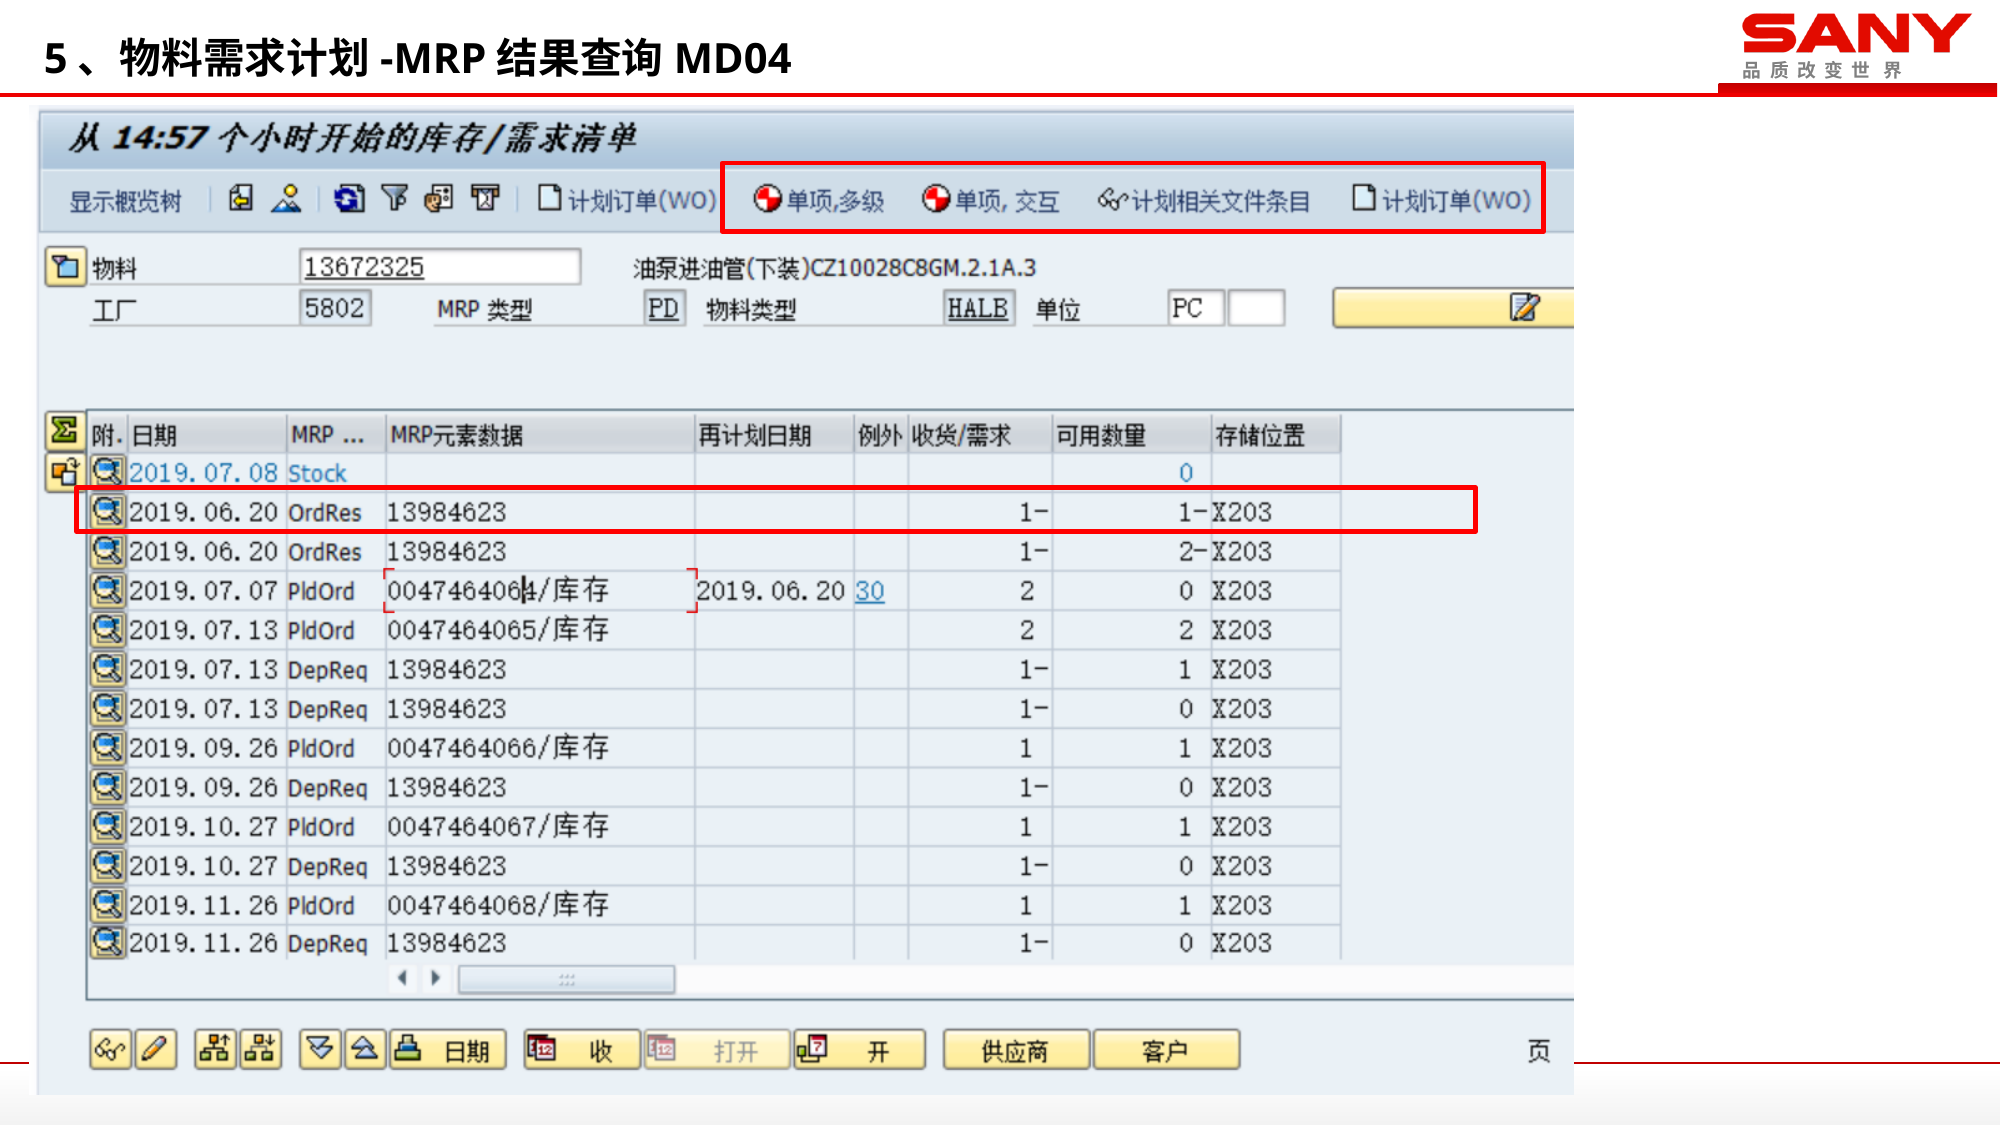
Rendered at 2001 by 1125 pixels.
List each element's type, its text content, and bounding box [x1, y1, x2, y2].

picture [1738, 5, 1978, 61]
text_box 5、物料需求计划-MRP结果查询MD04 [29, 24, 1270, 90]
picture [29, 105, 1574, 1096]
